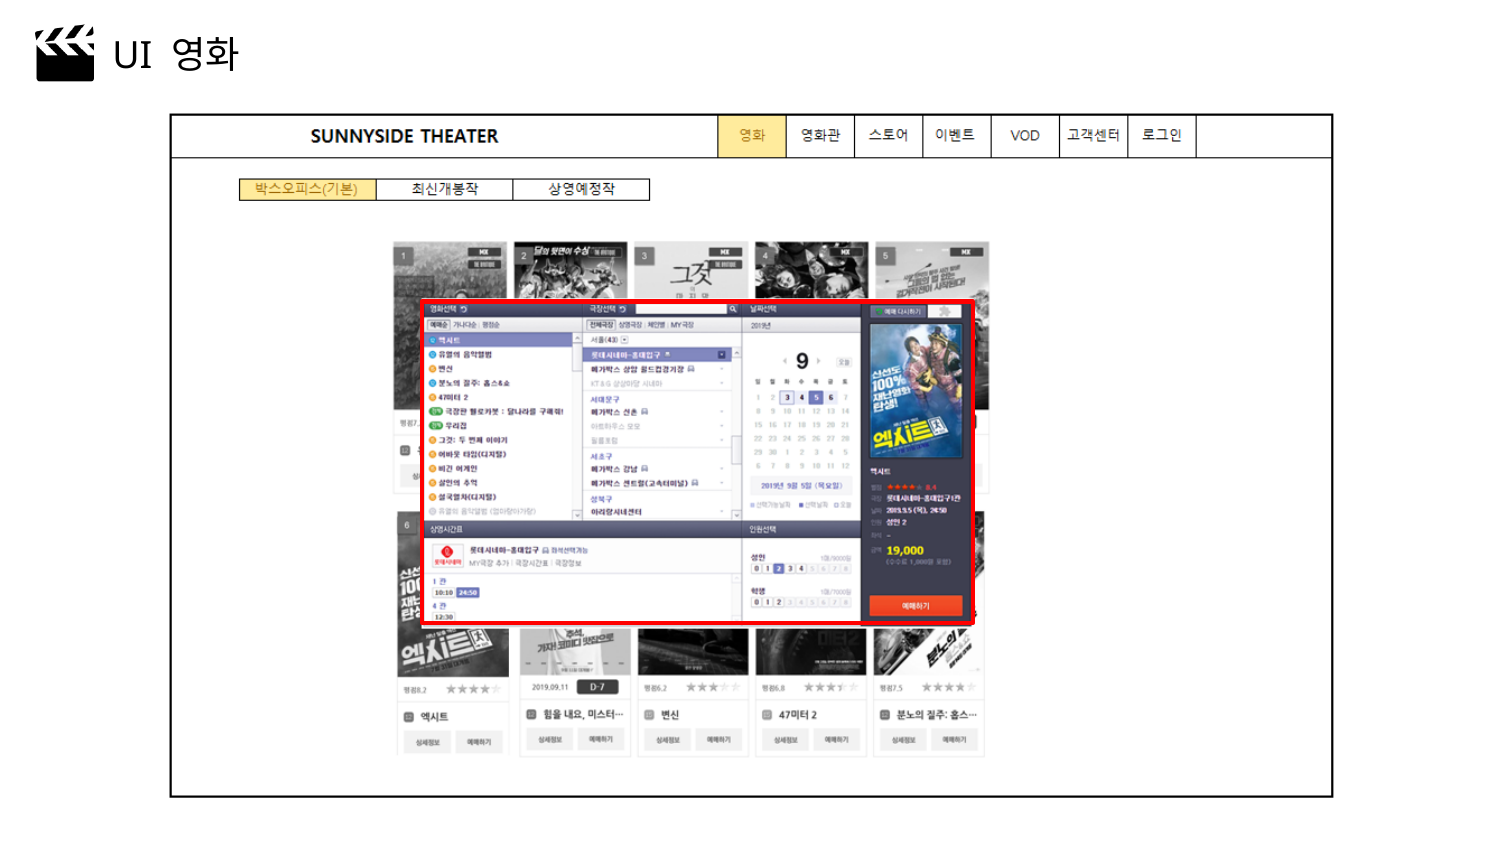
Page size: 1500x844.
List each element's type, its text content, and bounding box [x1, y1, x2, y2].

picture [34, 23, 94, 83]
text_box UI 영화 [97, 23, 256, 84]
picture [164, 108, 1348, 809]
